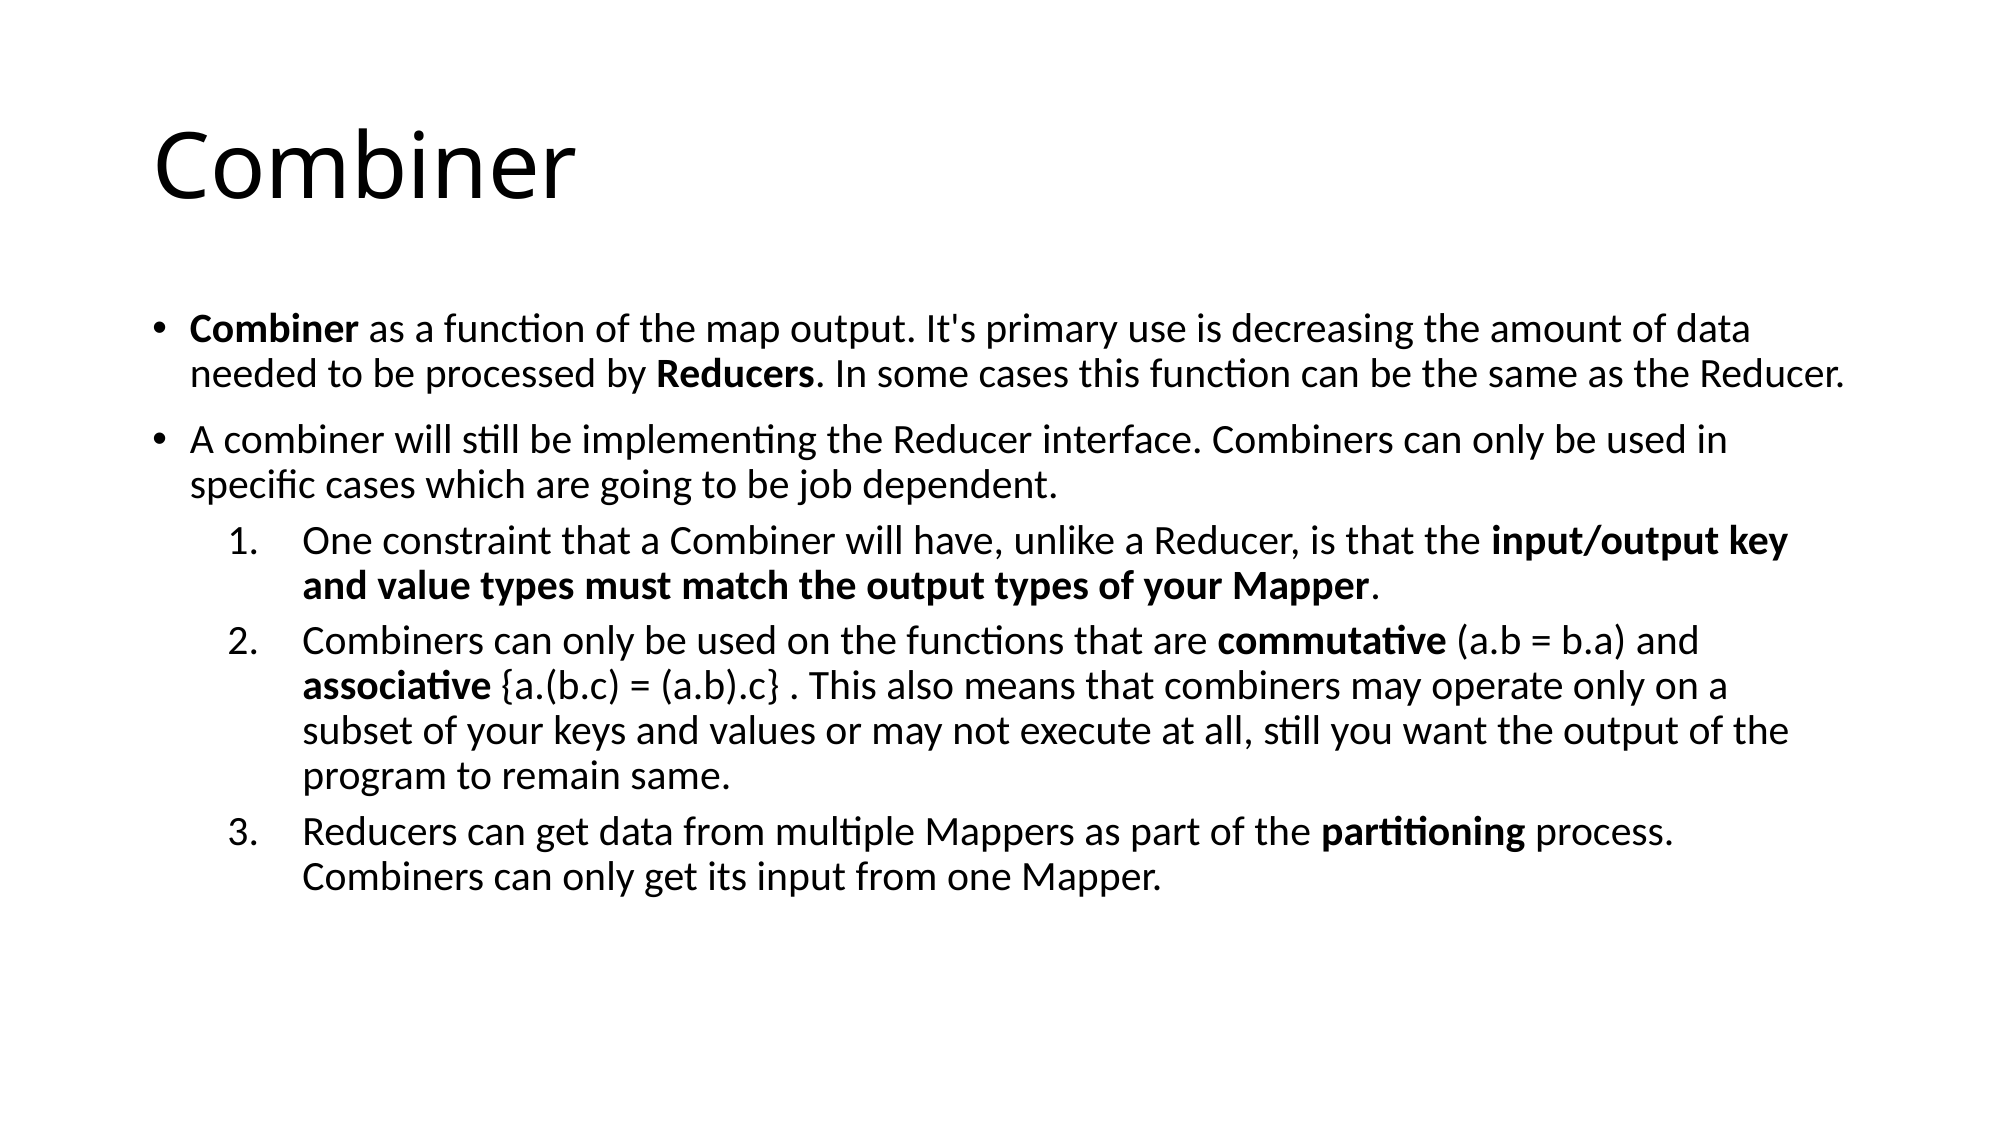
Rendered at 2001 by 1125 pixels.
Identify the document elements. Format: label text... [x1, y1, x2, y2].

list Combiner as a function of the map output. It's primary use is decreasing the amount of data needed to be processed by Reducers. In some cases this function can be the same as the Reducer. A combiner will still be implementing the Reducer interface. Combiners can only be used in specific cases which are going to be job dependent. One constraint that a Combiner will have, unlike a Reducer, is that the input/output key and value types must match the output types of your Mapper. Combiners can only be used on the functions that are commutative (a.b = b.a) and associative {a.(b.c) = (a.b).c} . This also means that combiners may operate only on a subset of your keys and values or may not execute at all, still you want the output of the program to remain same. Reducers can get data from multiple Mappers as part of the partitioning process. Combiners can only get its input from one Mapper. [137, 299, 1863, 1014]
title Combiner [137, 59, 1863, 278]
